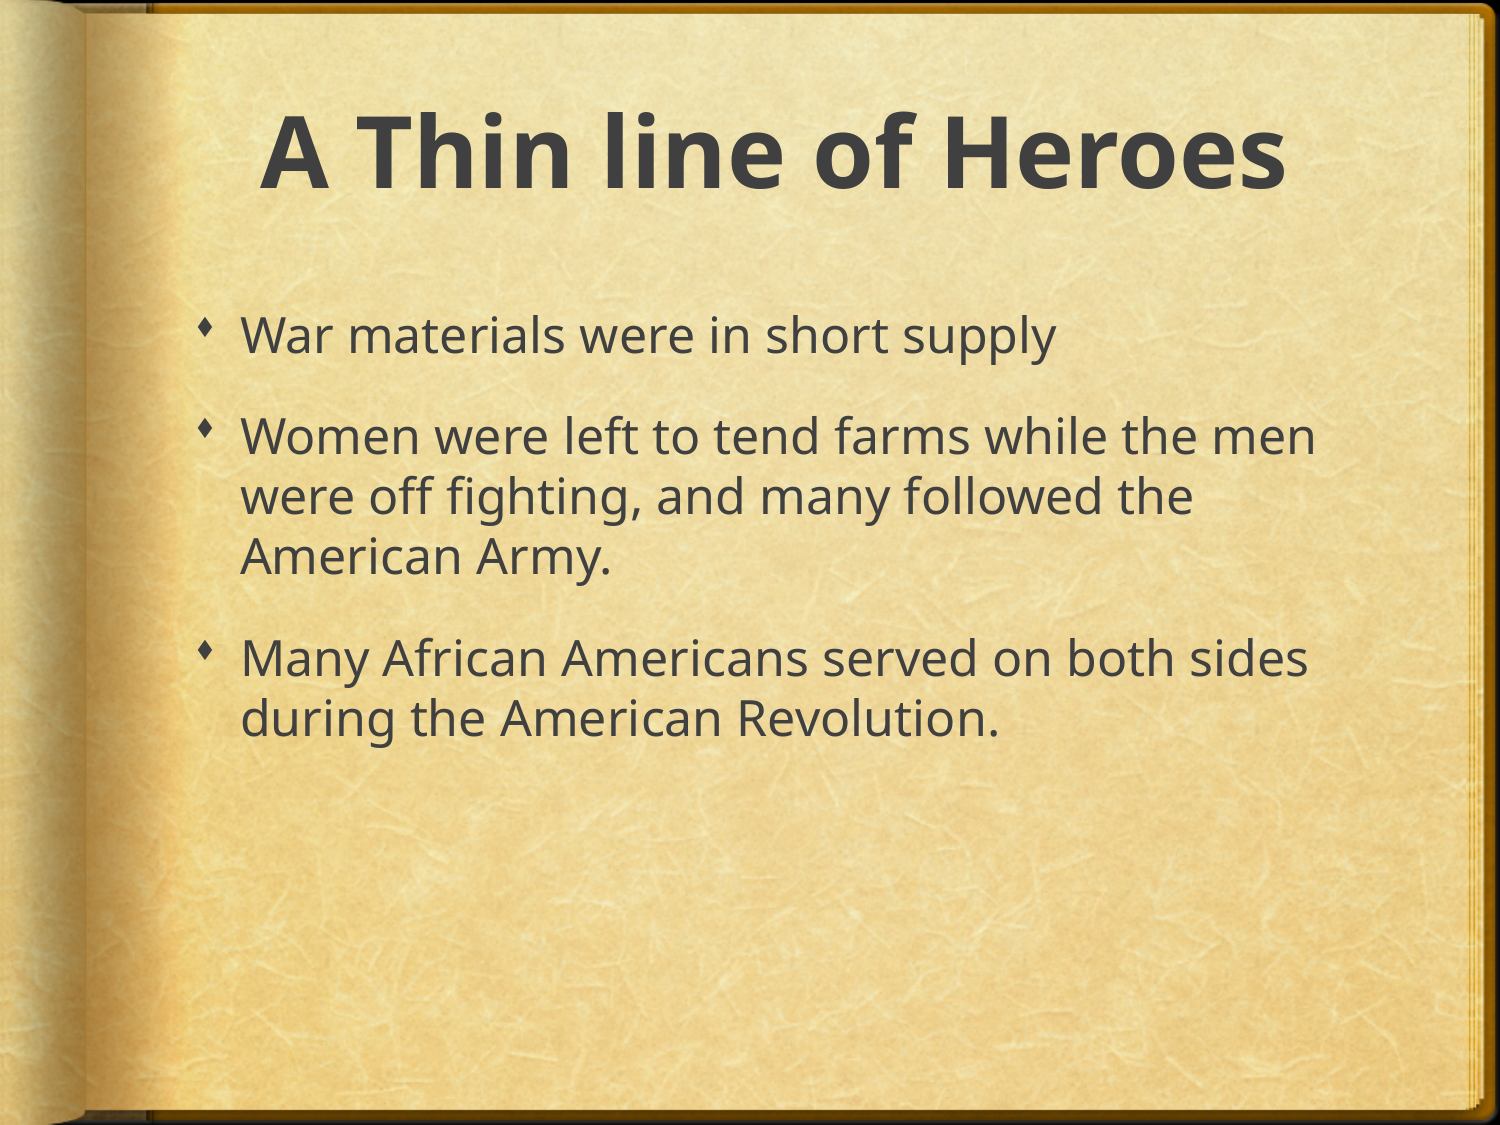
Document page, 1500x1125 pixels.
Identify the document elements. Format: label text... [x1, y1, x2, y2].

picture [0, 0, 1500, 1125]
list War materials were in short supply Women were left to tend farms while the men were off fighting, and many followed the American Army. Many African Americans served on both sides during the American Revolution. [178, 295, 1372, 1005]
title A Thin line of Heroes [178, 45, 1372, 265]
